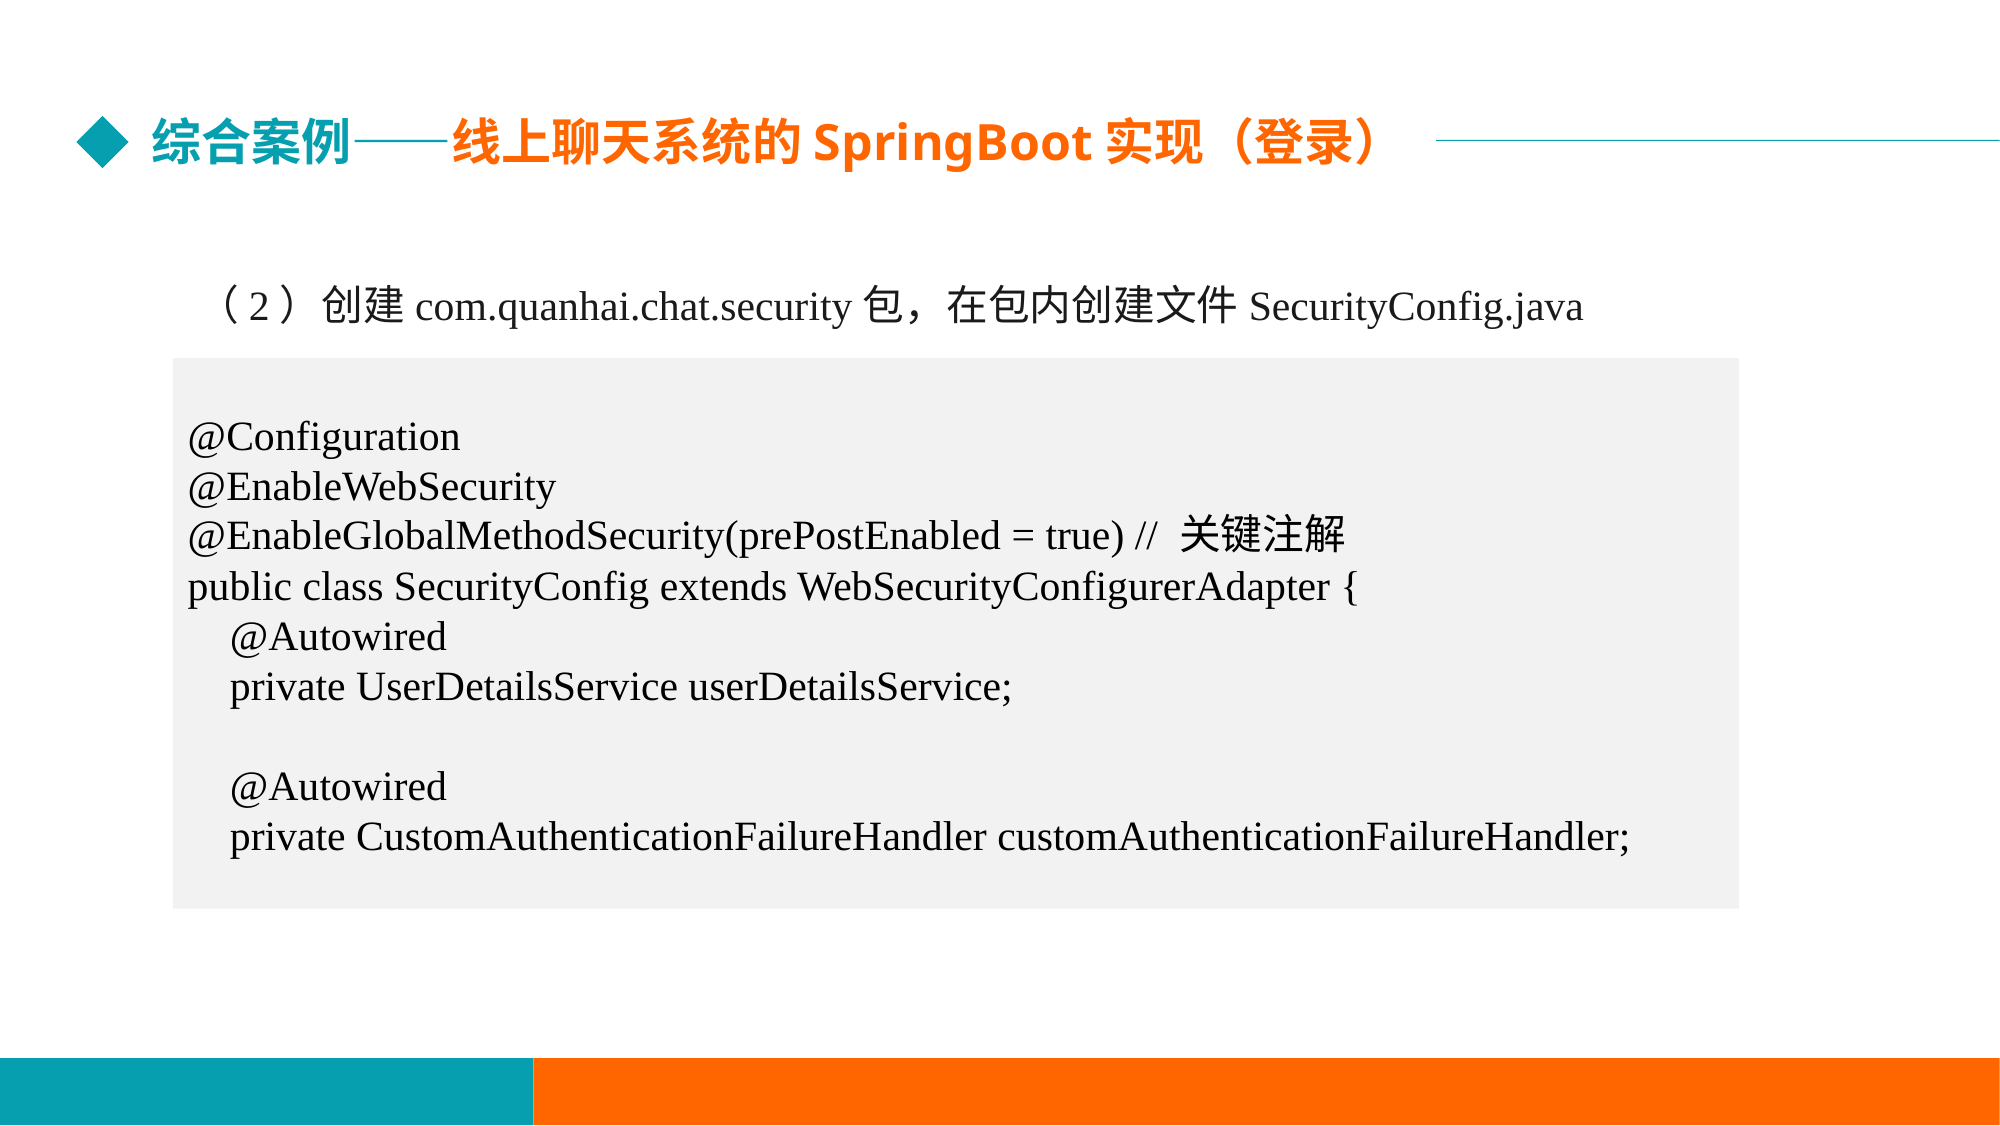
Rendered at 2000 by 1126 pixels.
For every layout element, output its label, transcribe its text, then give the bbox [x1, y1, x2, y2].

text_box @Configuration @EnableWebSecurity @EnableGlobalMethodSecurity(prePostEnabled = true) // 关键注解 public class SecurityConfig extends WebSecurityConfigurerAdapter { @Autowired private UserDetailsService userDetailsService; @Autowired private CustomAuthenticationFailureHandler customAuthenticationFailureHandler; [171, 356, 1741, 911]
text_box （2）创建com.quanhai.chat.security包，在包内创建文件SecurityConfig.java [109, 256, 1891, 402]
text_box 综合案例——线上聊天系统的SpringBoot实现（登录） [131, 100, 1437, 181]
text_box [42, 184, 1825, 736]
